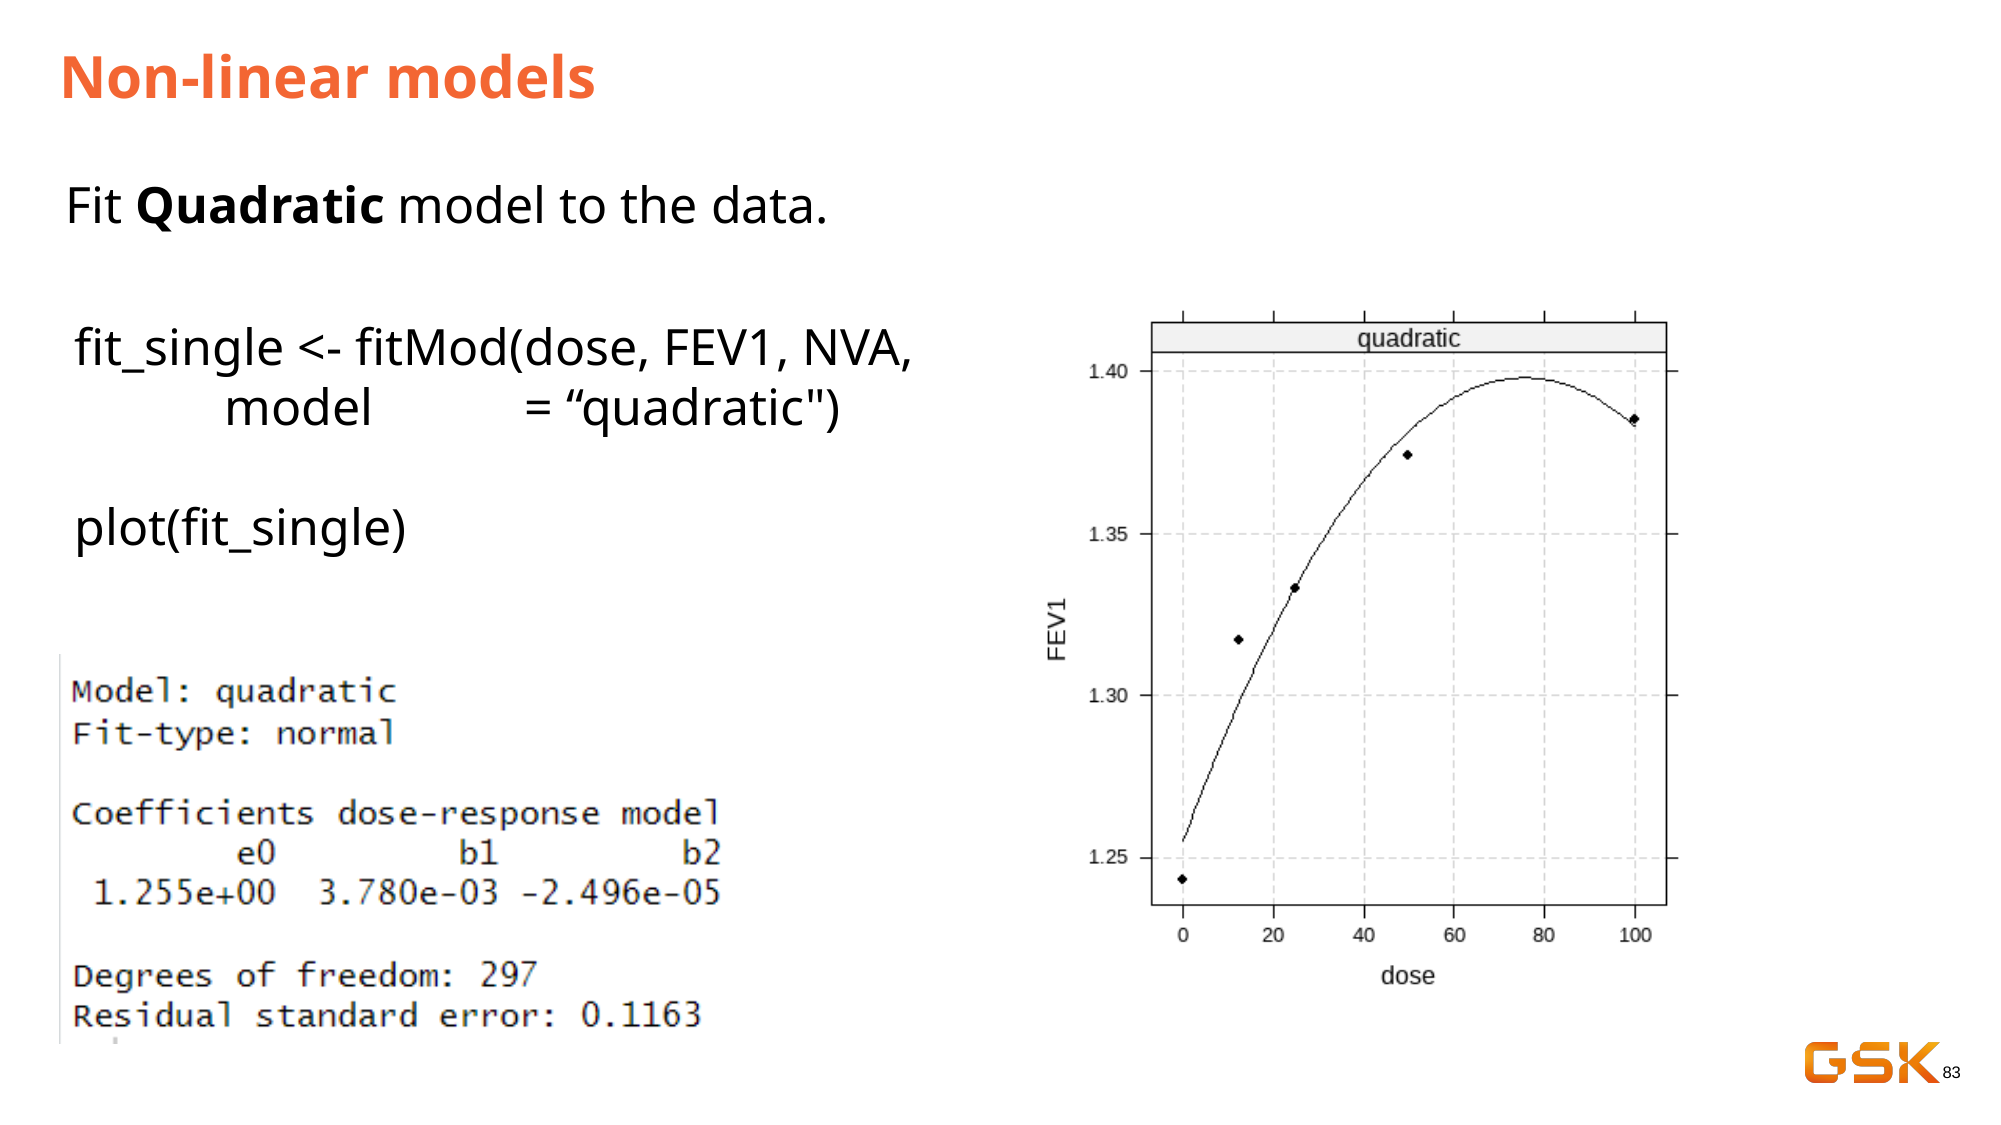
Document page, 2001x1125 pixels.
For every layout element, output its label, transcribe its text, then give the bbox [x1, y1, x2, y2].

title Non-linear models [59, 39, 1940, 111]
slide_number 83 [1897, 1062, 1961, 1123]
picture [59, 654, 756, 1044]
text_box fit_single <- fitMod(dose, FEV1, NVA, model = “quadratic") plot(fit_single) [59, 308, 960, 563]
picture [1805, 1042, 1940, 1083]
picture [1023, 250, 1727, 1022]
text_box Fit Quadratic model to the data. [59, 168, 1104, 270]
